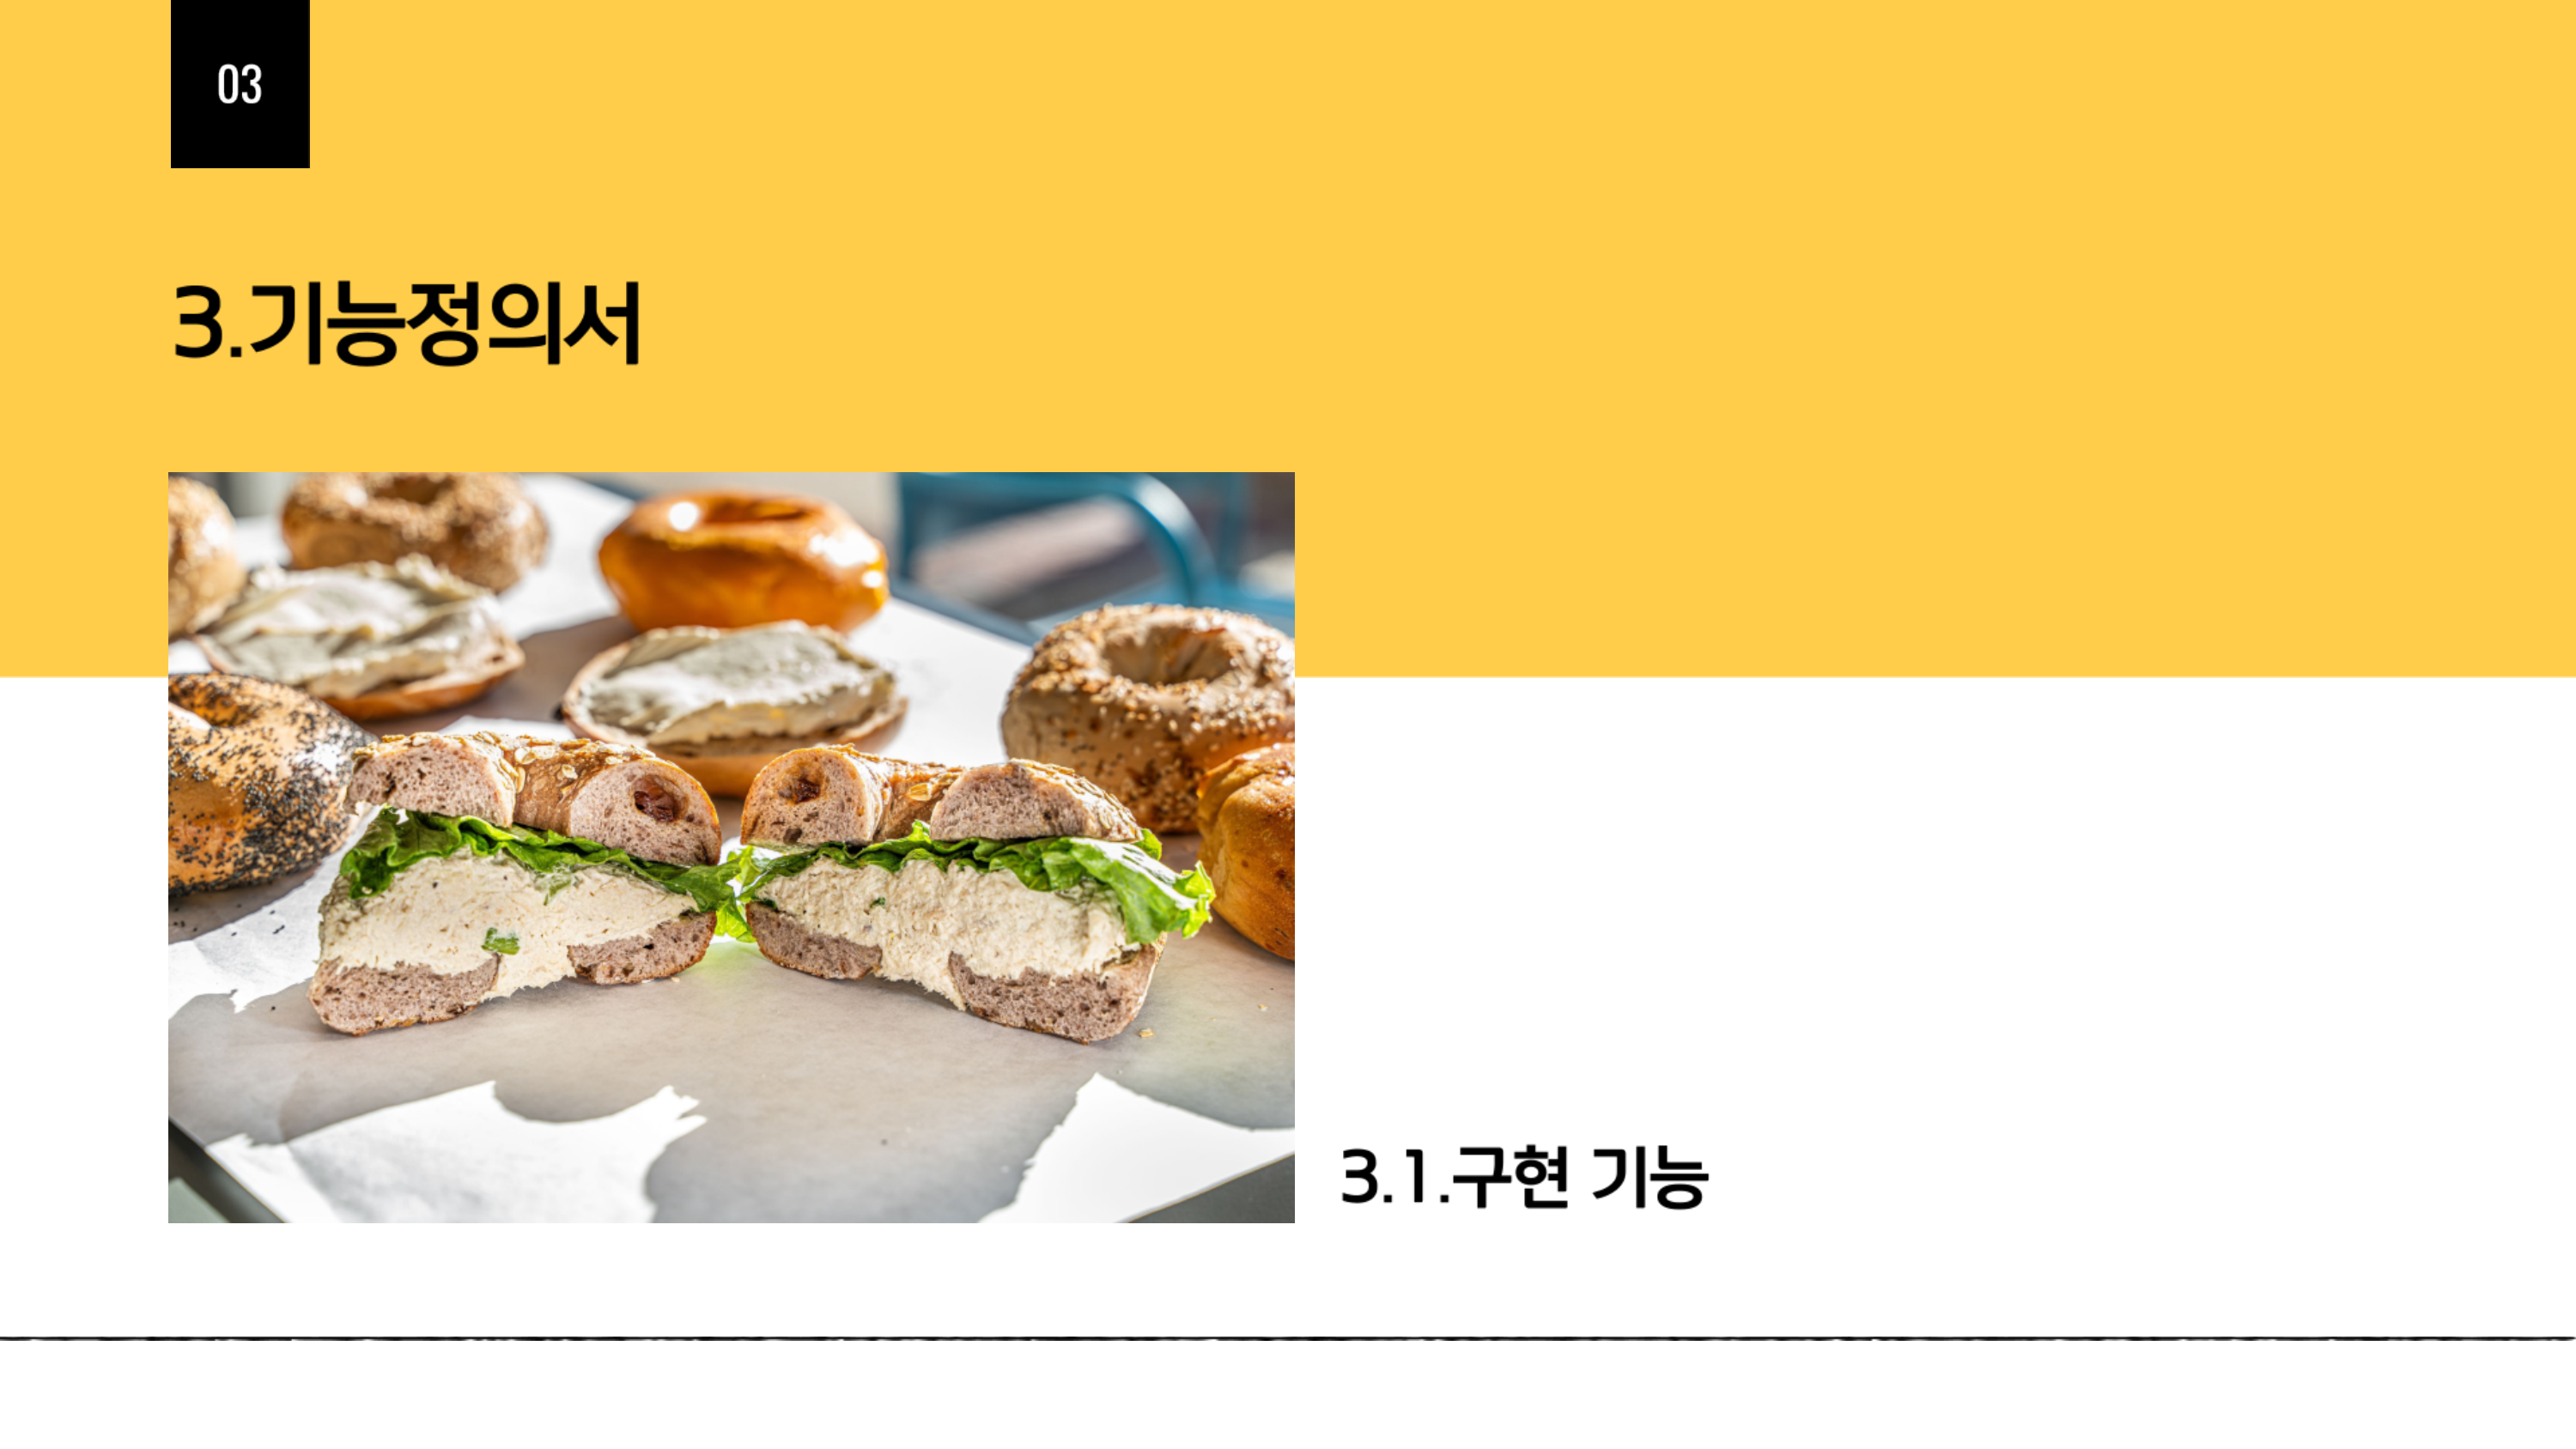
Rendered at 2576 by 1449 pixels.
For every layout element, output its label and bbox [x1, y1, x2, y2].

text_box [0, 1337, 2576, 1342]
picture [1329, 1123, 1740, 1239]
text_box [171, 0, 310, 168]
picture [158, 251, 678, 406]
text_box [0, 0, 2576, 678]
text_box [168, 472, 1295, 1223]
